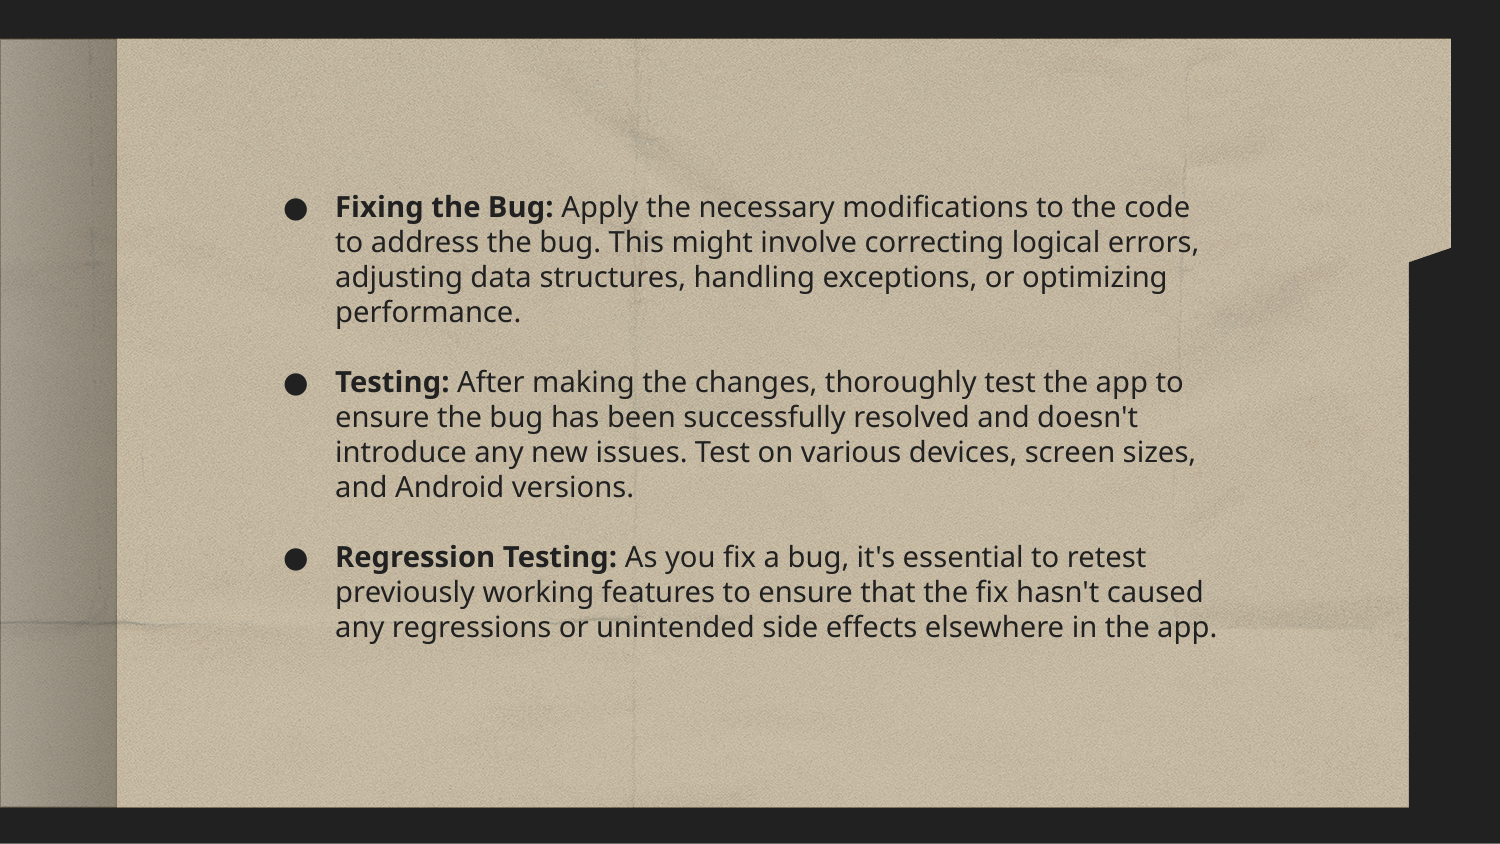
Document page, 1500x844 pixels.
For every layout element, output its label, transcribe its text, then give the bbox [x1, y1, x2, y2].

subtitle Fixing the Bug: Apply the necessary modifications to the code to address the bug. This might involve correcting logical errors, adjusting data structures, handling exceptions, or optimizing performance. Testing: After making the changes, thoroughly test the app to ensure the bug has been successfully resolved and doesn't introduce any new issues. Test on various devices, screen sizes, and Android versions. Regression Testing: As you fix a bug, it's essential to retest previously working features to ensure that the fix hasn't caused any regressions or unintended side effects elsewhere in the app. [245, 103, 1238, 740]
